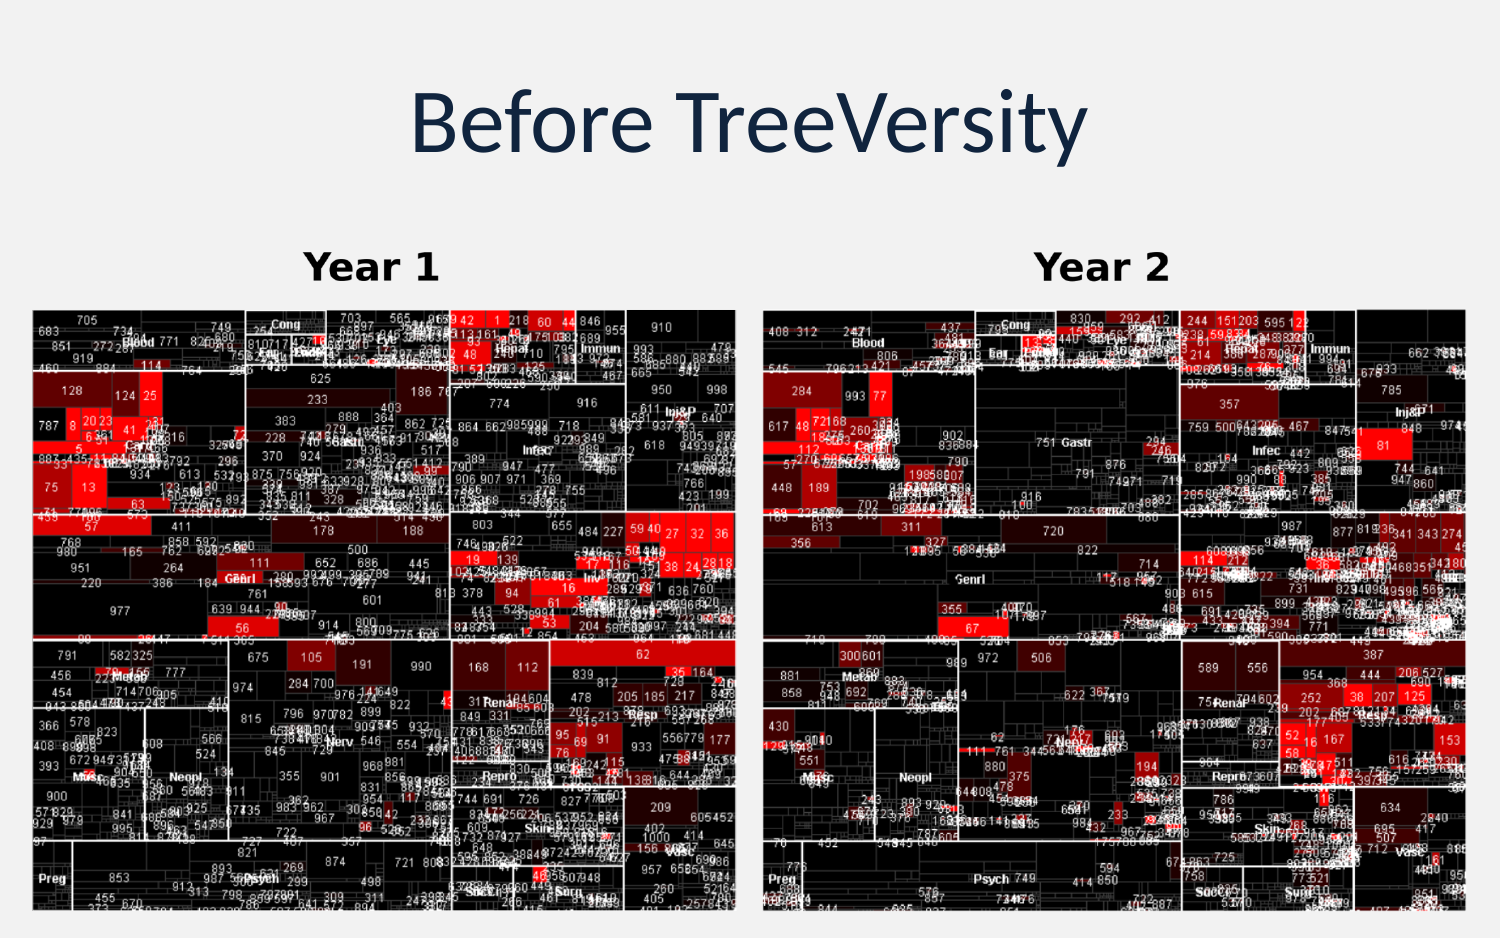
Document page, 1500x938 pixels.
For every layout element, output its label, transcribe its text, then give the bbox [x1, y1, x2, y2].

picture [24, 230, 1474, 919]
title Before TreeVersity [75, 37, 1425, 194]
